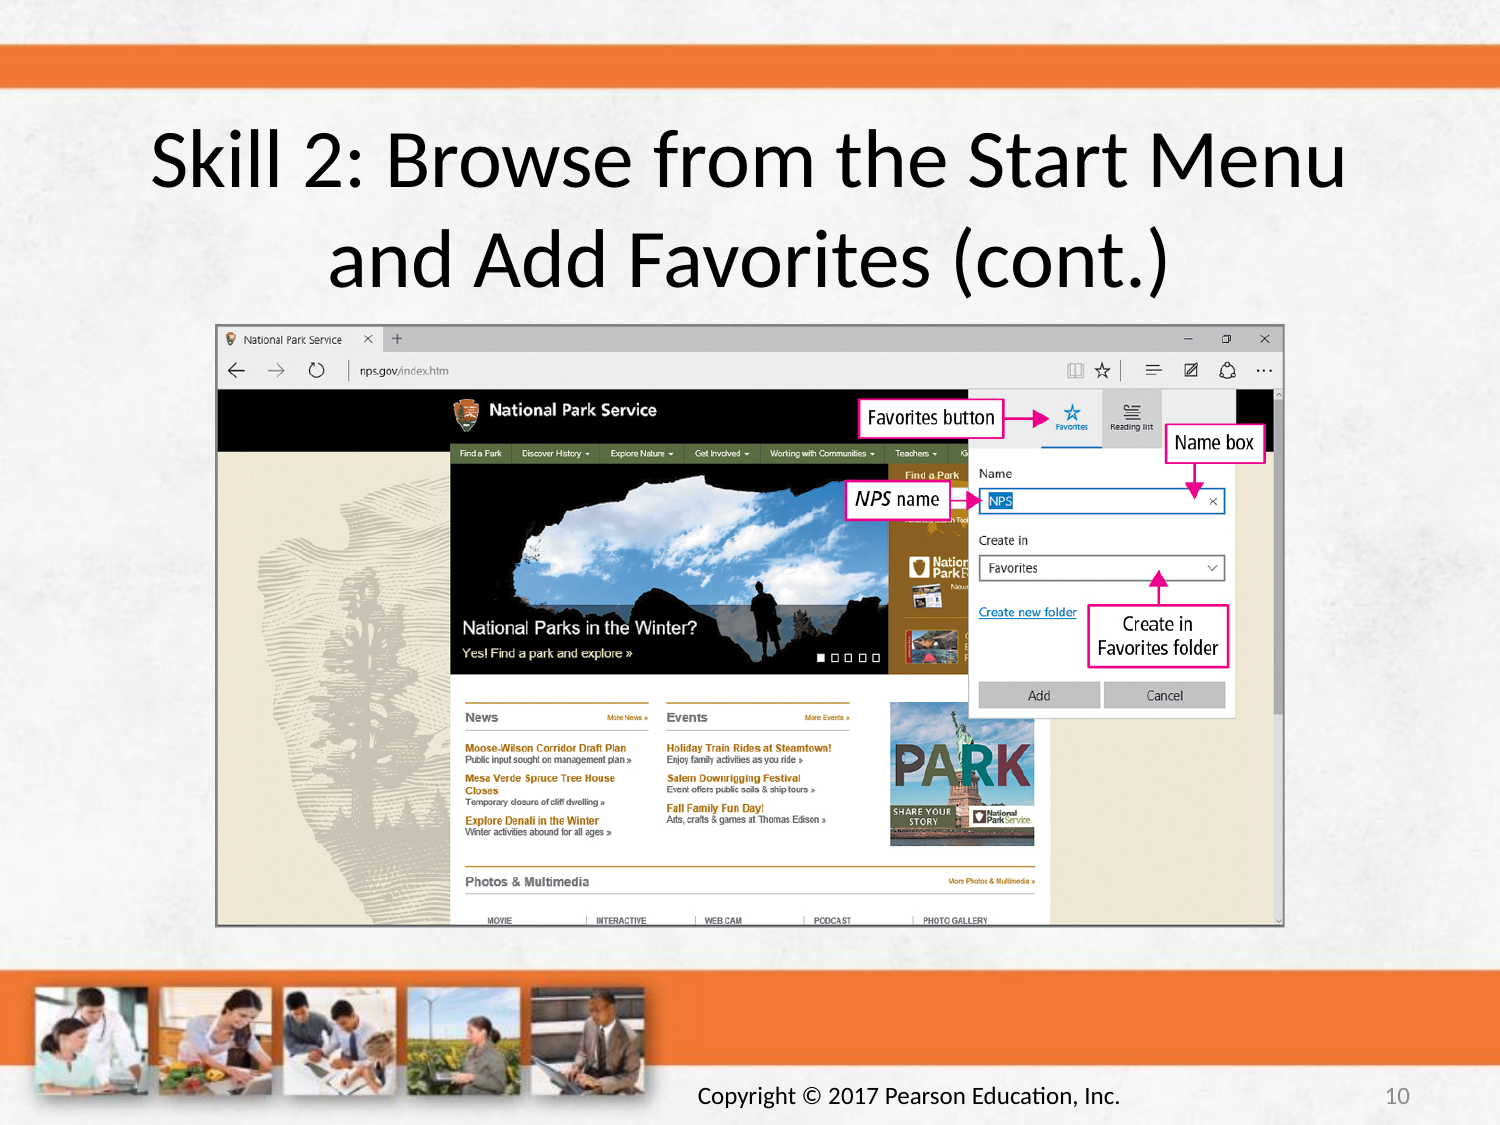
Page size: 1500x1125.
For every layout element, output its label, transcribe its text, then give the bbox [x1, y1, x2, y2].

footer Copyright © 2017 Pearson Education, Inc. [650, 1050, 1175, 1110]
title Skill 2: Browse from the Start Menu and Add Favorites (cont.) [99, 116, 1401, 292]
picture [0, 0, 1500, 1125]
slide_number 10 [1074, 1065, 1425, 1125]
